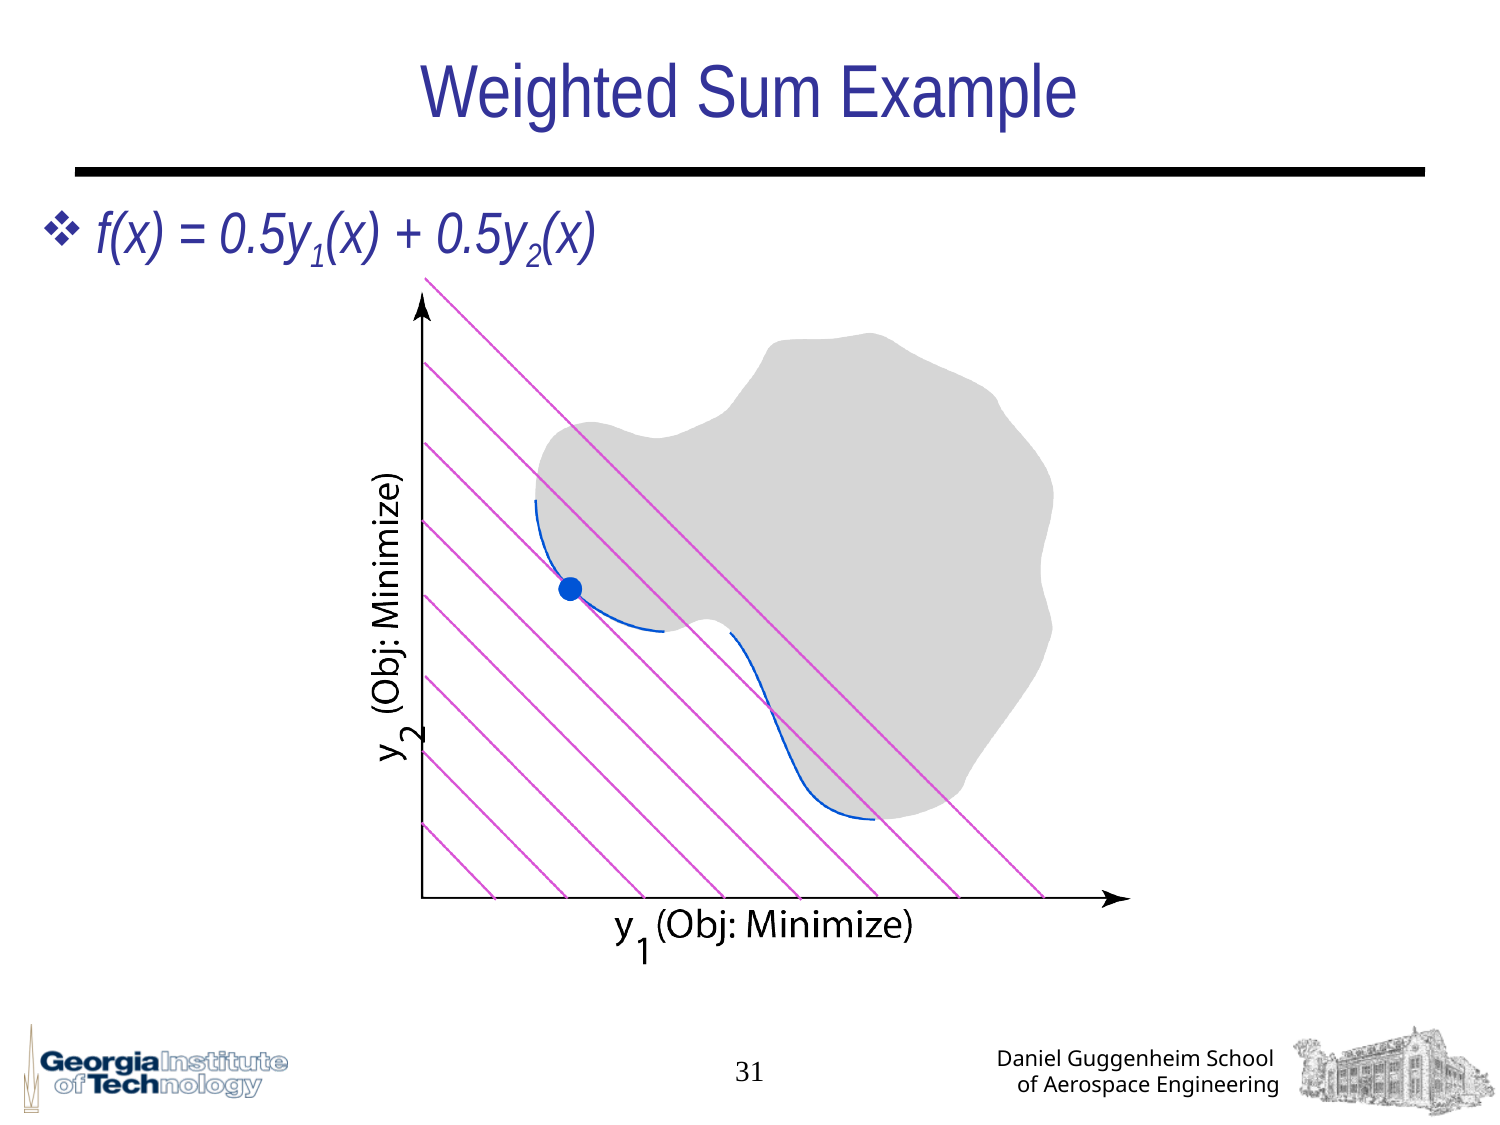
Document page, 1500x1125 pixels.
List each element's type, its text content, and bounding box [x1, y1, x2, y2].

picture [366, 277, 1132, 975]
picture [1287, 1021, 1499, 1121]
list f(x) = 0.5y1(x) + 0.5y2(x) [24, 187, 1476, 285]
picture [24, 1024, 288, 1113]
title Weighted Sum Example [24, 12, 1476, 163]
